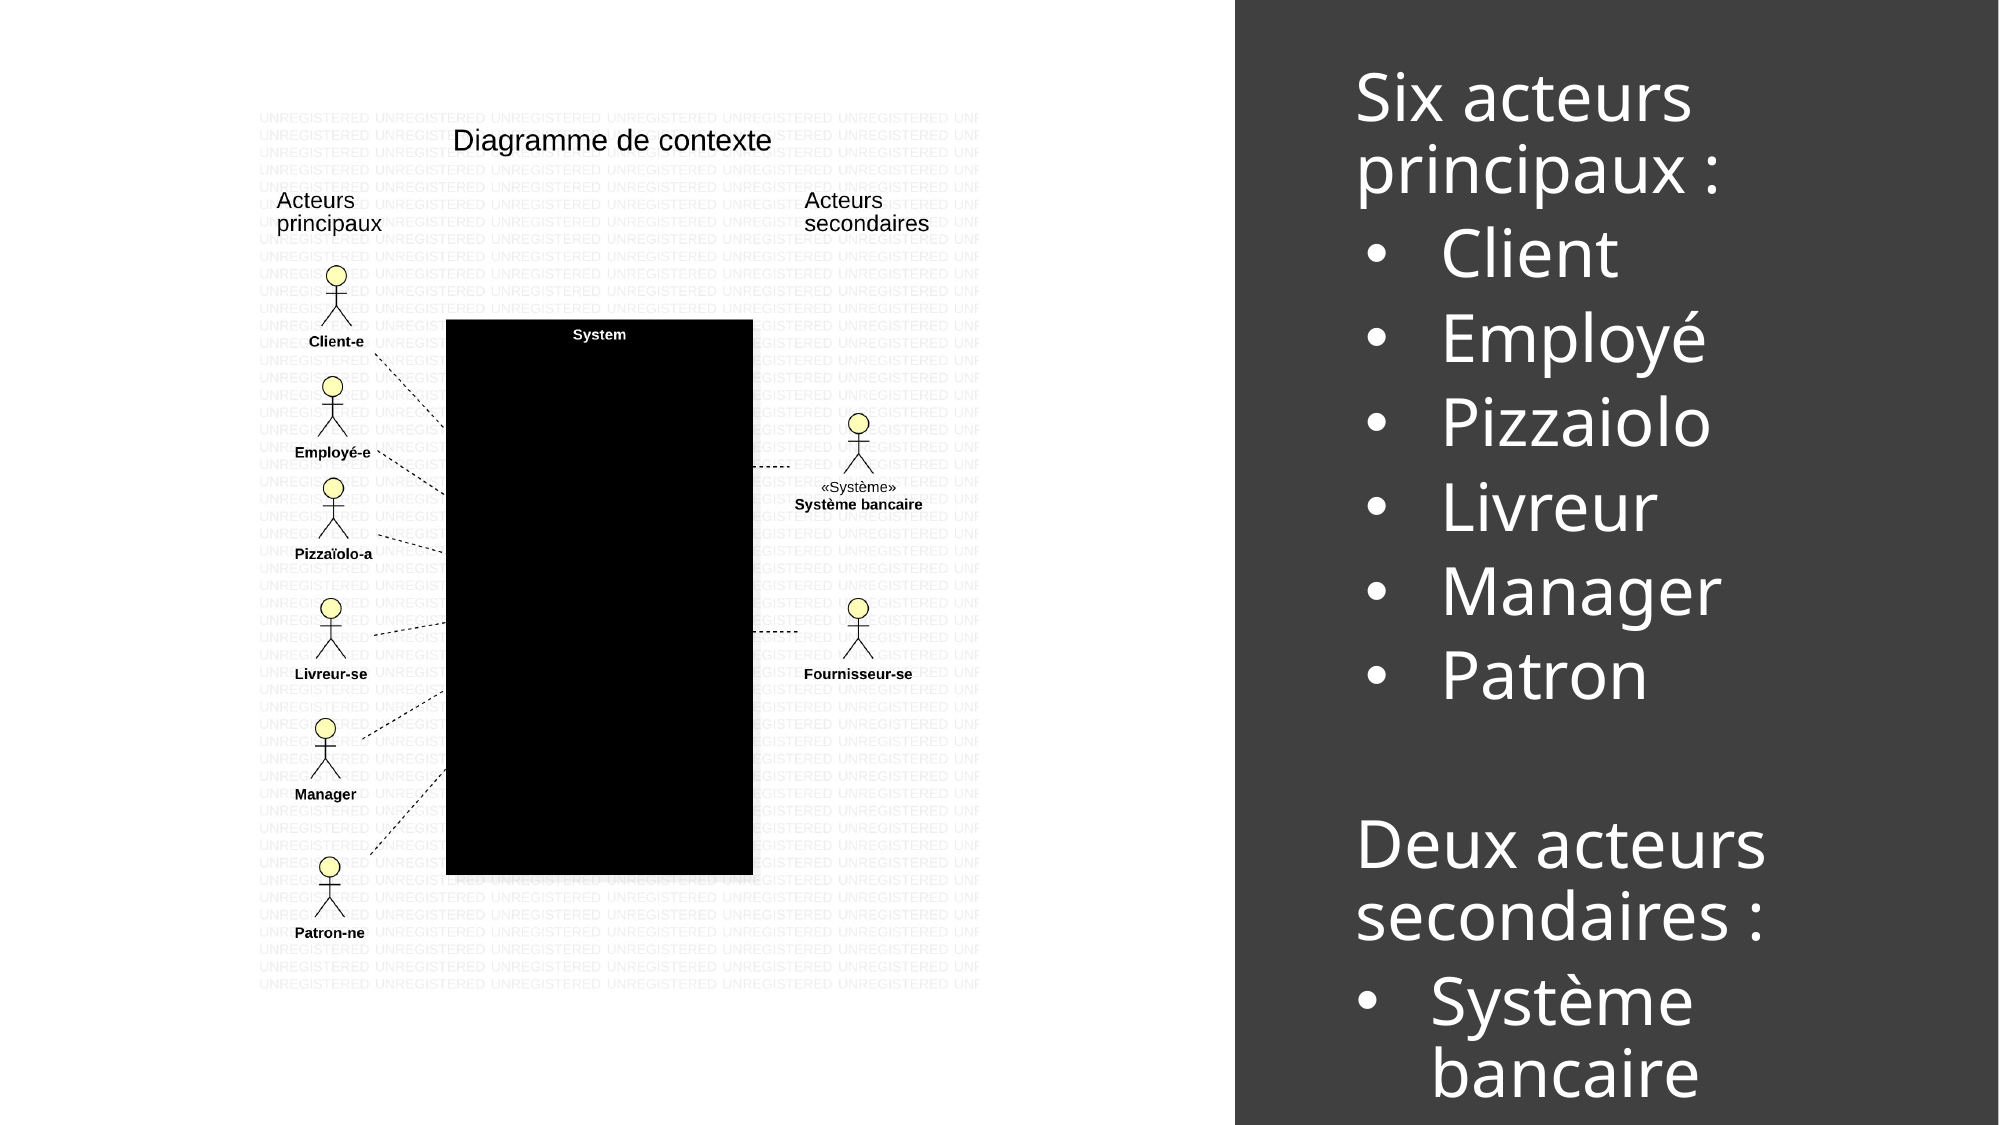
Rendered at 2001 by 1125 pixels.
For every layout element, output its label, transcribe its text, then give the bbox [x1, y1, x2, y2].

text_box Six acteurs principaux : Client Employé Pizzaiolo Livreur Manager Patron Deux acteurs secondaires : Système bancaire Fournisseur [1340, 56, 1893, 1040]
text_box [1235, 0, 1999, 1125]
picture [259, 105, 979, 993]
